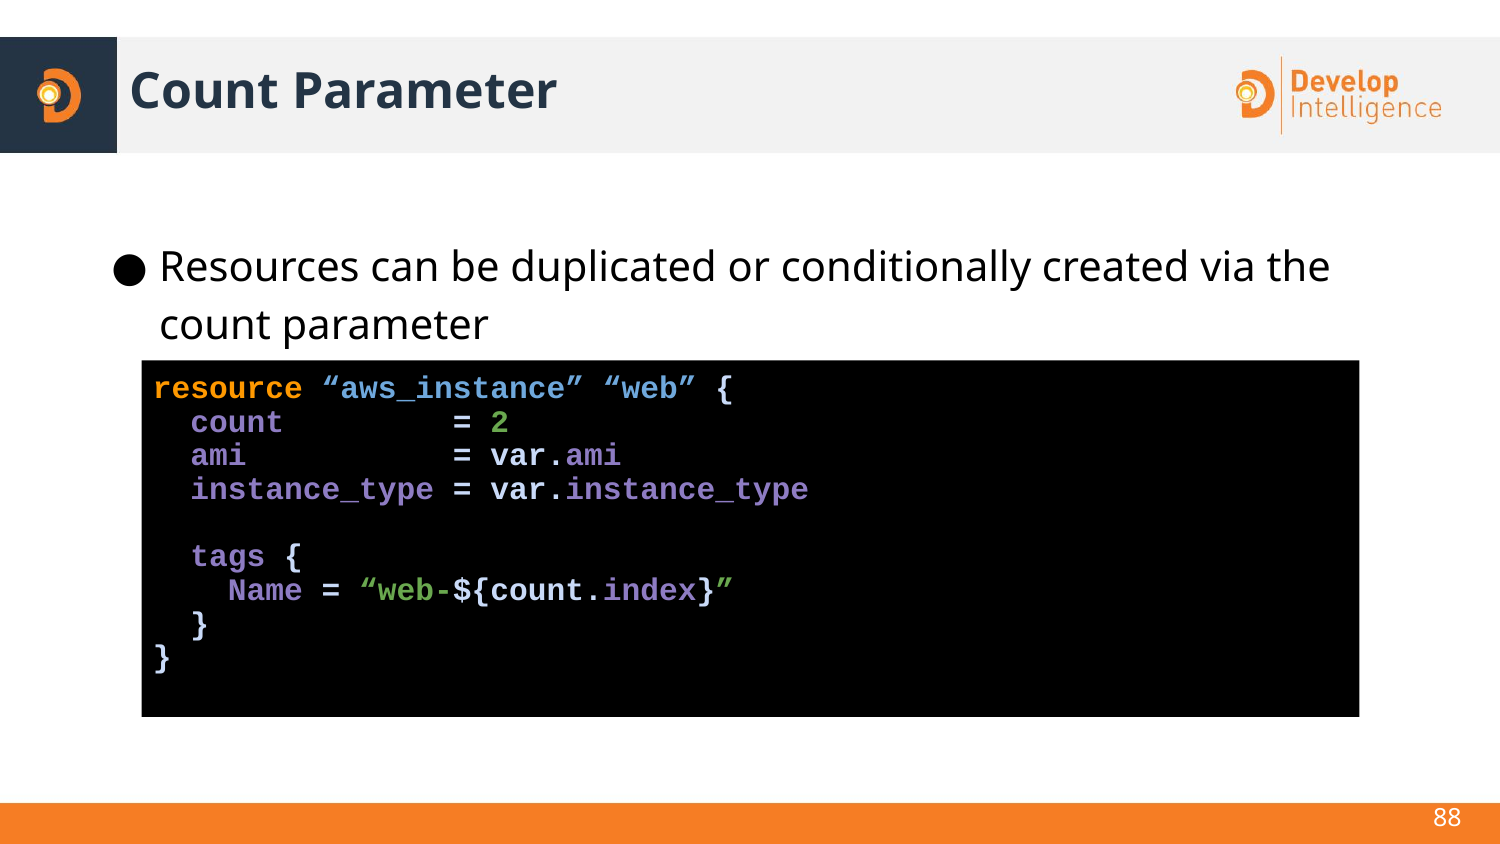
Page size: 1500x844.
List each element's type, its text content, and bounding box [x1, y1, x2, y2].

text_box resource “aws_instance” “web” { count = 2 ami = var.ami instance_type = var.instance_type tags { Name = “web-${count.index}” } } [141, 360, 1360, 717]
title Count Parameter [118, 36, 1500, 148]
picture [0, 0, 1500, 844]
list Resources can be duplicated or conditionally created via the count parameter [102, 226, 1396, 759]
slide_number <number> [1396, 800, 1499, 838]
